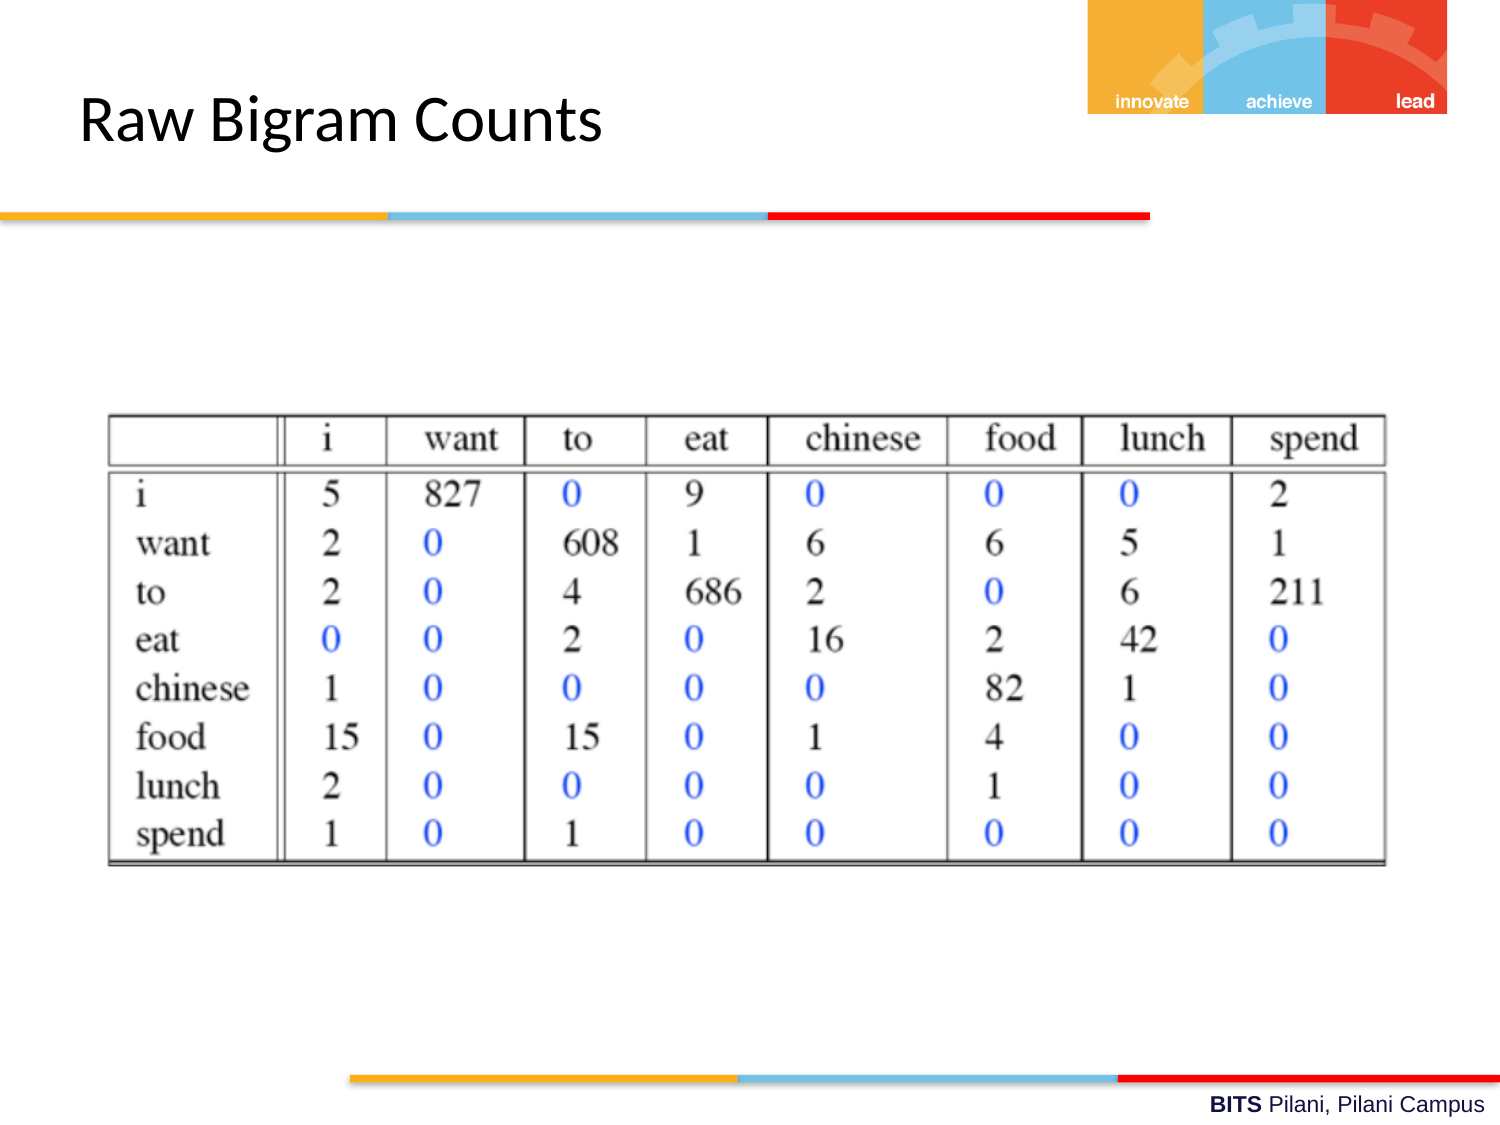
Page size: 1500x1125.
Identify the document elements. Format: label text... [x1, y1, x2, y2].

picture [1087, 0, 1448, 114]
title Raw Bigram Counts [64, 45, 1069, 185]
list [74, 365, 1426, 902]
